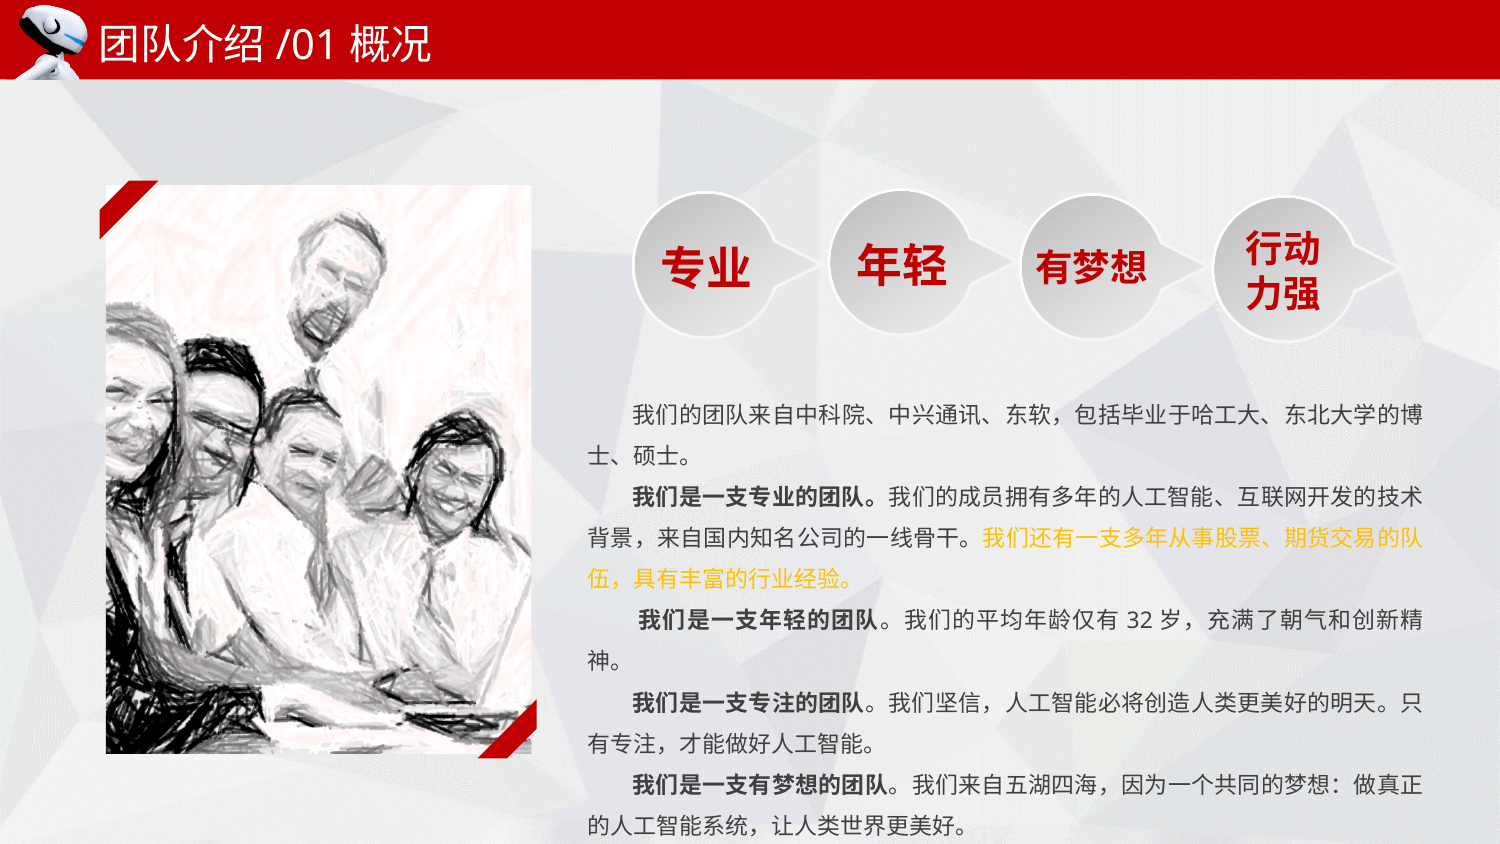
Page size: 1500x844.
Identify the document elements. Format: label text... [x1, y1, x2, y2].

text_box [104, 183, 533, 756]
text_box [97, 178, 161, 242]
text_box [631, 190, 823, 340]
picture [0, 81, 1500, 844]
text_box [1018, 192, 1212, 342]
text_box 团队介绍/01概况 [104, 10, 621, 76]
picture [0, 1, 101, 80]
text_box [827, 187, 1021, 337]
text_box [98, 0, 1500, 81]
text_box [475, 697, 539, 761]
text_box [1211, 194, 1405, 344]
text_box 我们的团队来自中科院、中兴通讯、东软，包括毕业于哈工大、东北大学的博士、硕士。 我们是一支专业的团队。我们的成员拥有多年的人工智能、互联网开发的技术背景，来自国内知名公司的一线骨干。我们还有一支多年从事股票、期货交易的队伍，具有丰富的行业经验。 我们是一支年轻的团队。我们的平均年龄仅有32岁，充满了朝气和创新精神。 我们是一支专注的团队。我们坚信，人工智能必将创造人类更美好的明天。只有专注，才能做好人工智能。 我们是一支有梦想的团队。我们来自五湖四海，因为一个共同的梦想：做真正的人工智能系统，让人类世界更美好。 [587, 386, 1424, 840]
